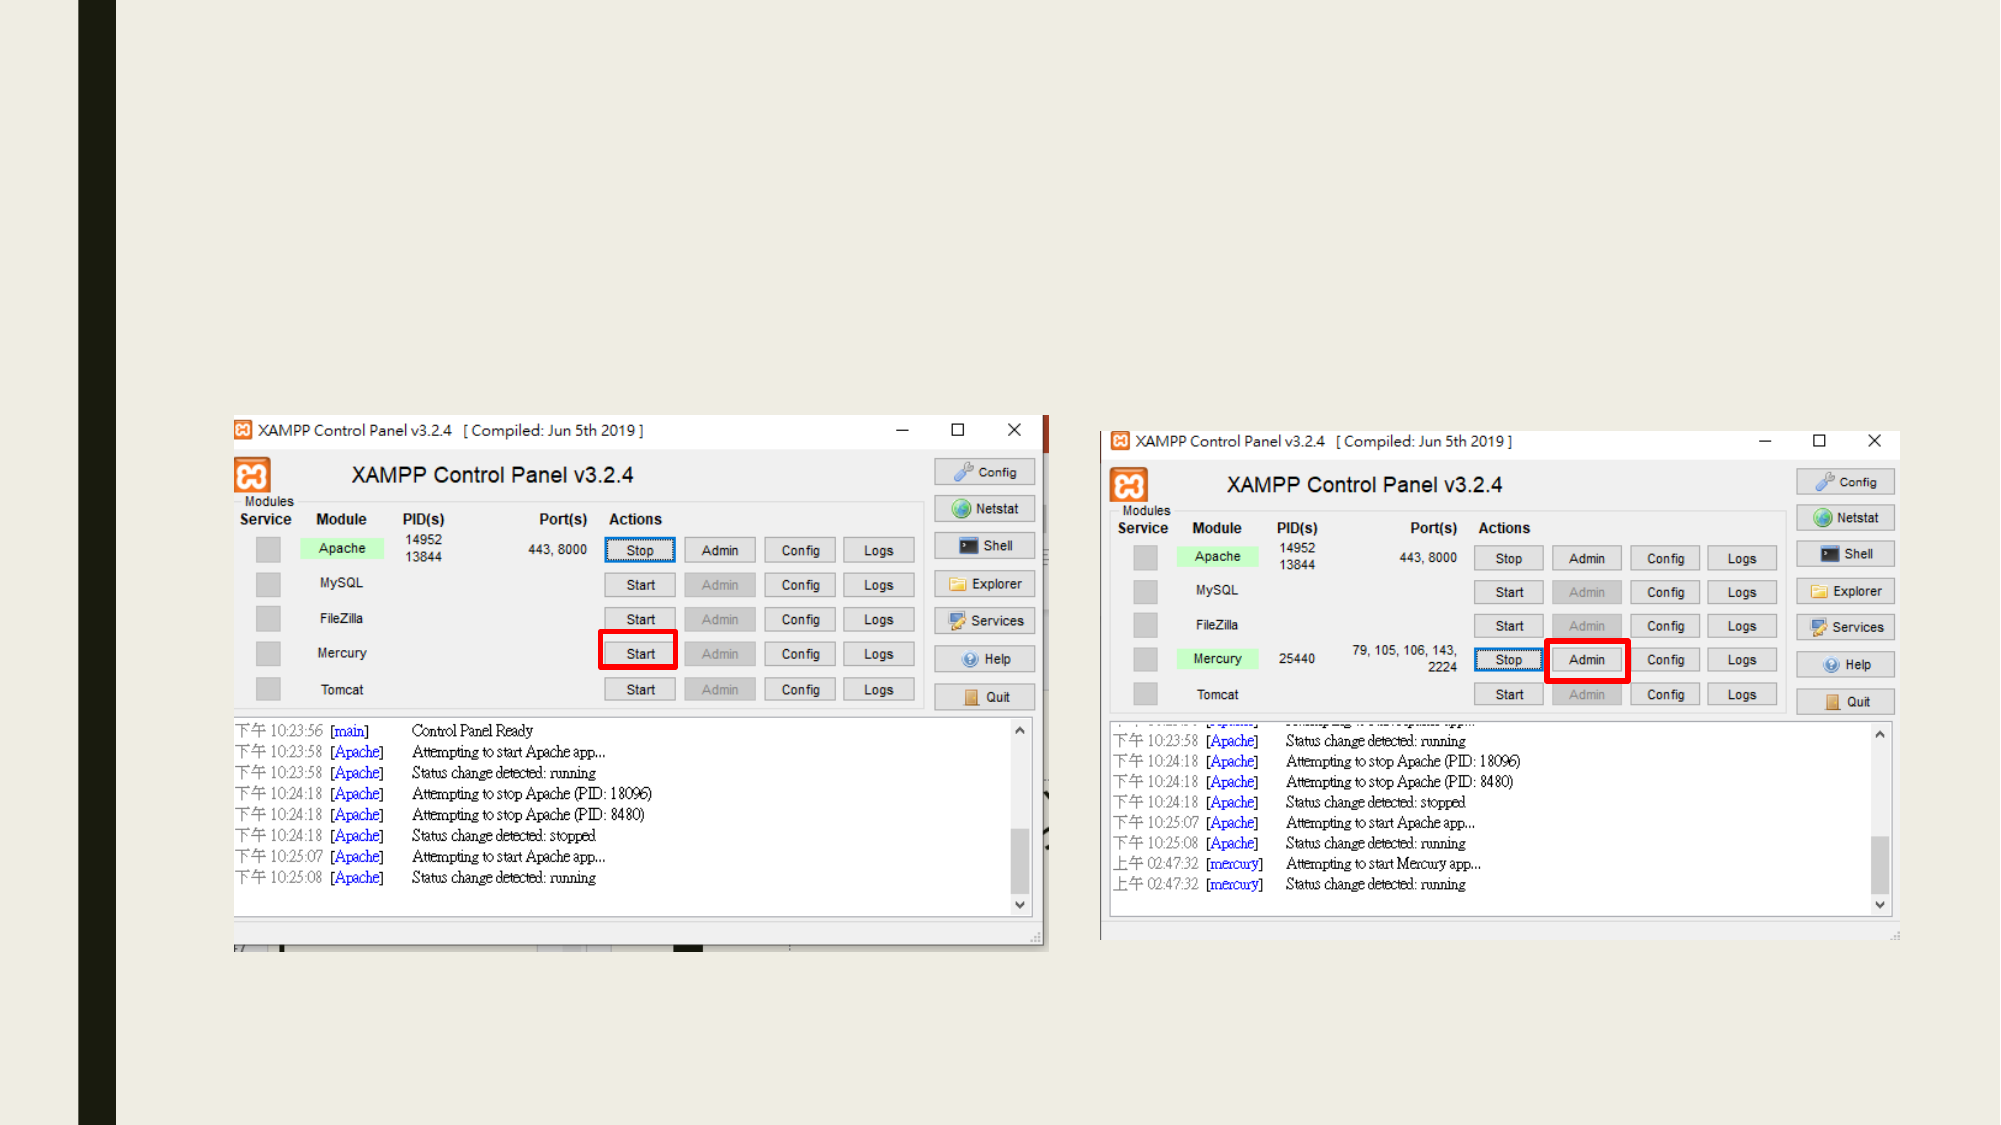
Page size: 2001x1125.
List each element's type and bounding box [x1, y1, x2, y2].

picture [234, 415, 1049, 952]
picture [1100, 431, 1900, 940]
